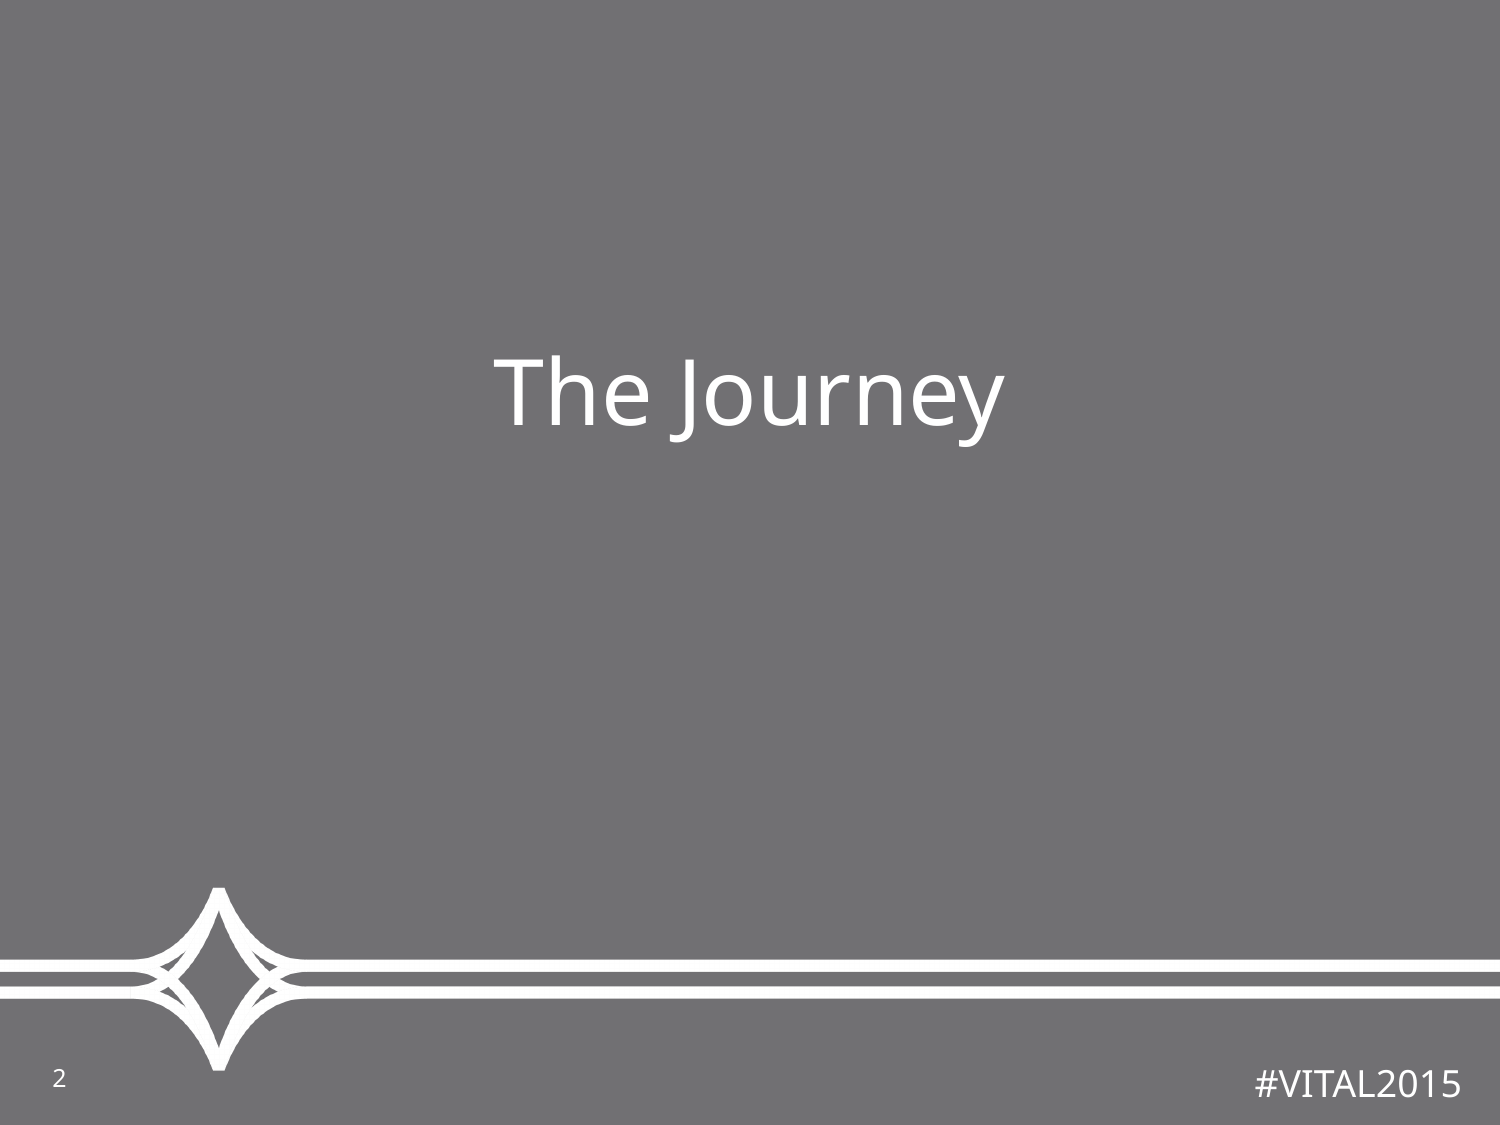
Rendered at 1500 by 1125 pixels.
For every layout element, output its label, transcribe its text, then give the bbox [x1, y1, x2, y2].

picture [0, 833, 1500, 1125]
title The Journey [75, 326, 1425, 659]
